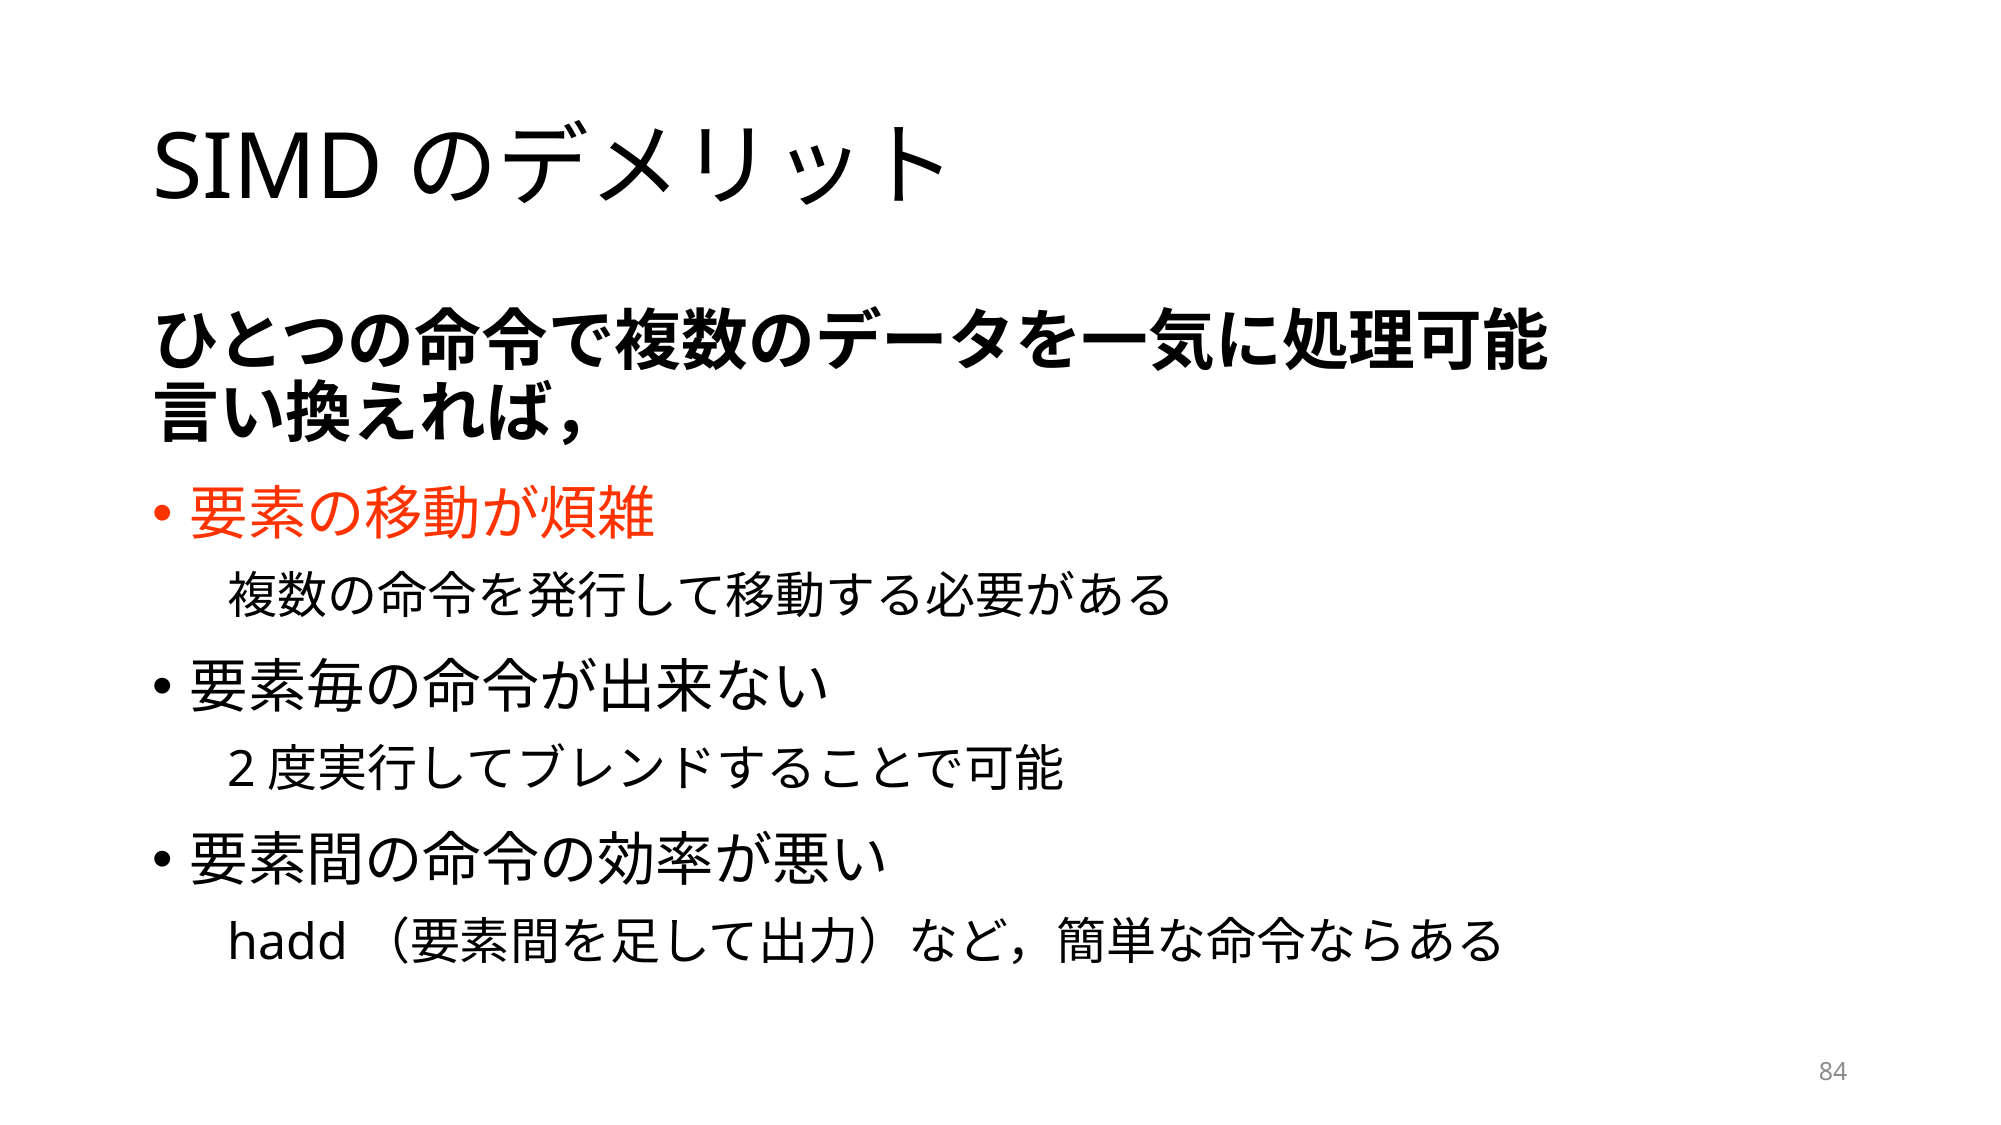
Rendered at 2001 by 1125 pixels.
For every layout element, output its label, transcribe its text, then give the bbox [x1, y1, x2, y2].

title SIMDのデメリット [137, 59, 1863, 278]
list ひとつの命令で複数のデータを一気に処理可能 言い換えれば， 要素の移動が煩雑 複数の命令を発行して移動する必要がある 要素毎の命令が出来ない 2度実行してブレンドすることで可能 要素間の命令の効率が悪い hadd（要素間を足して出力）など，簡単な命令ならある [137, 299, 1863, 1014]
slide_number 84 [1412, 1042, 1863, 1103]
